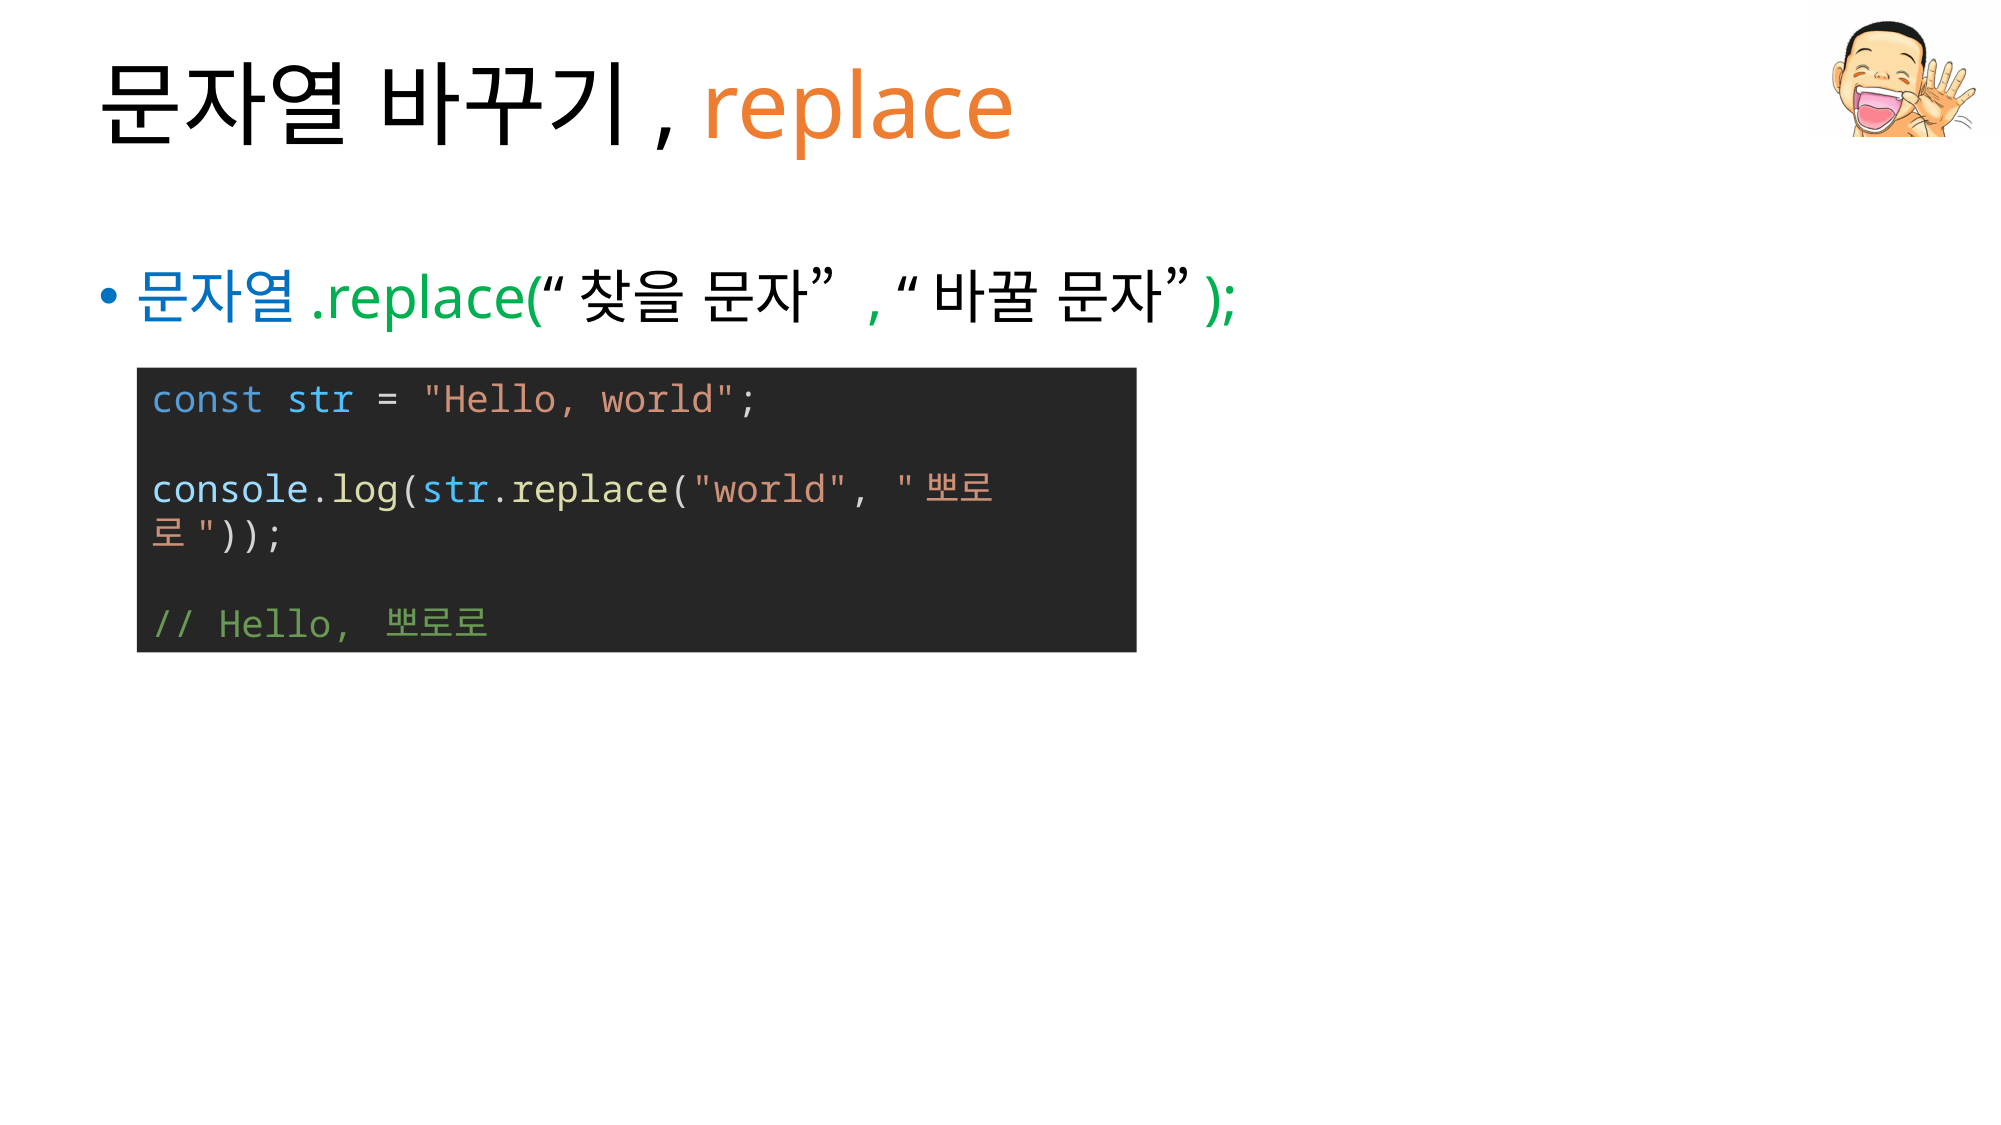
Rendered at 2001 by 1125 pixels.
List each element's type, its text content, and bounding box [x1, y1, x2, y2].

title 문자열 바꾸기, replace [83, 0, 1931, 217]
text_box const str = "Hello, world"; console.log(str.replace("world", "뽀로로")); // Hello, 뽀로로 [136, 367, 1137, 653]
picture [1931, 0, 2000, 137]
list 문자열.replace(“찾을 문자” , “바꿀 문자”); [83, 217, 1931, 1125]
